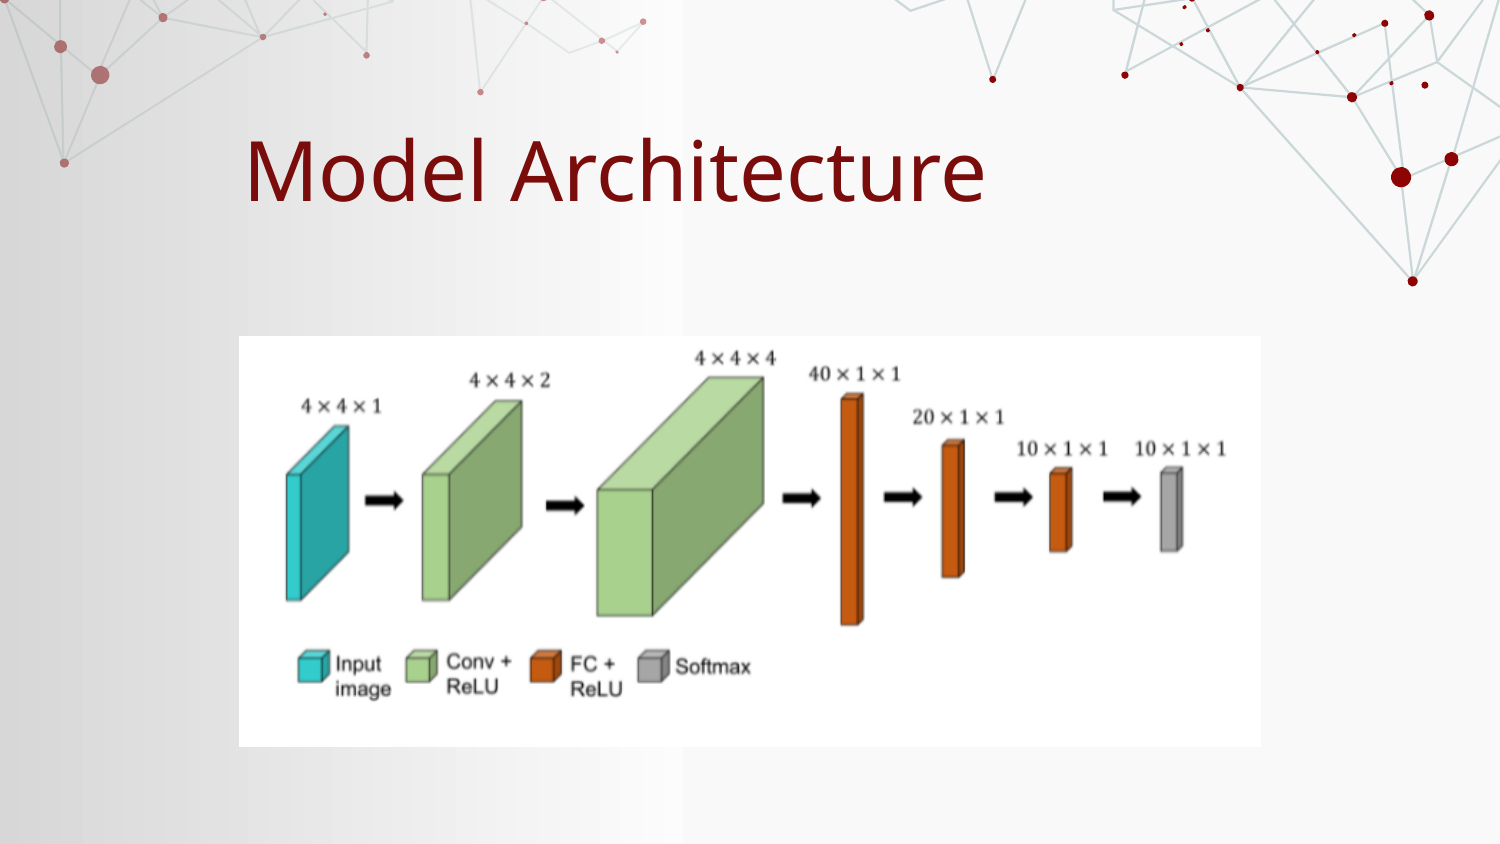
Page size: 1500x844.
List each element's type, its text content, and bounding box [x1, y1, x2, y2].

title Model Architecture [86, 103, 1146, 400]
picture [239, 336, 1261, 747]
text_box [0, 0, 683, 844]
